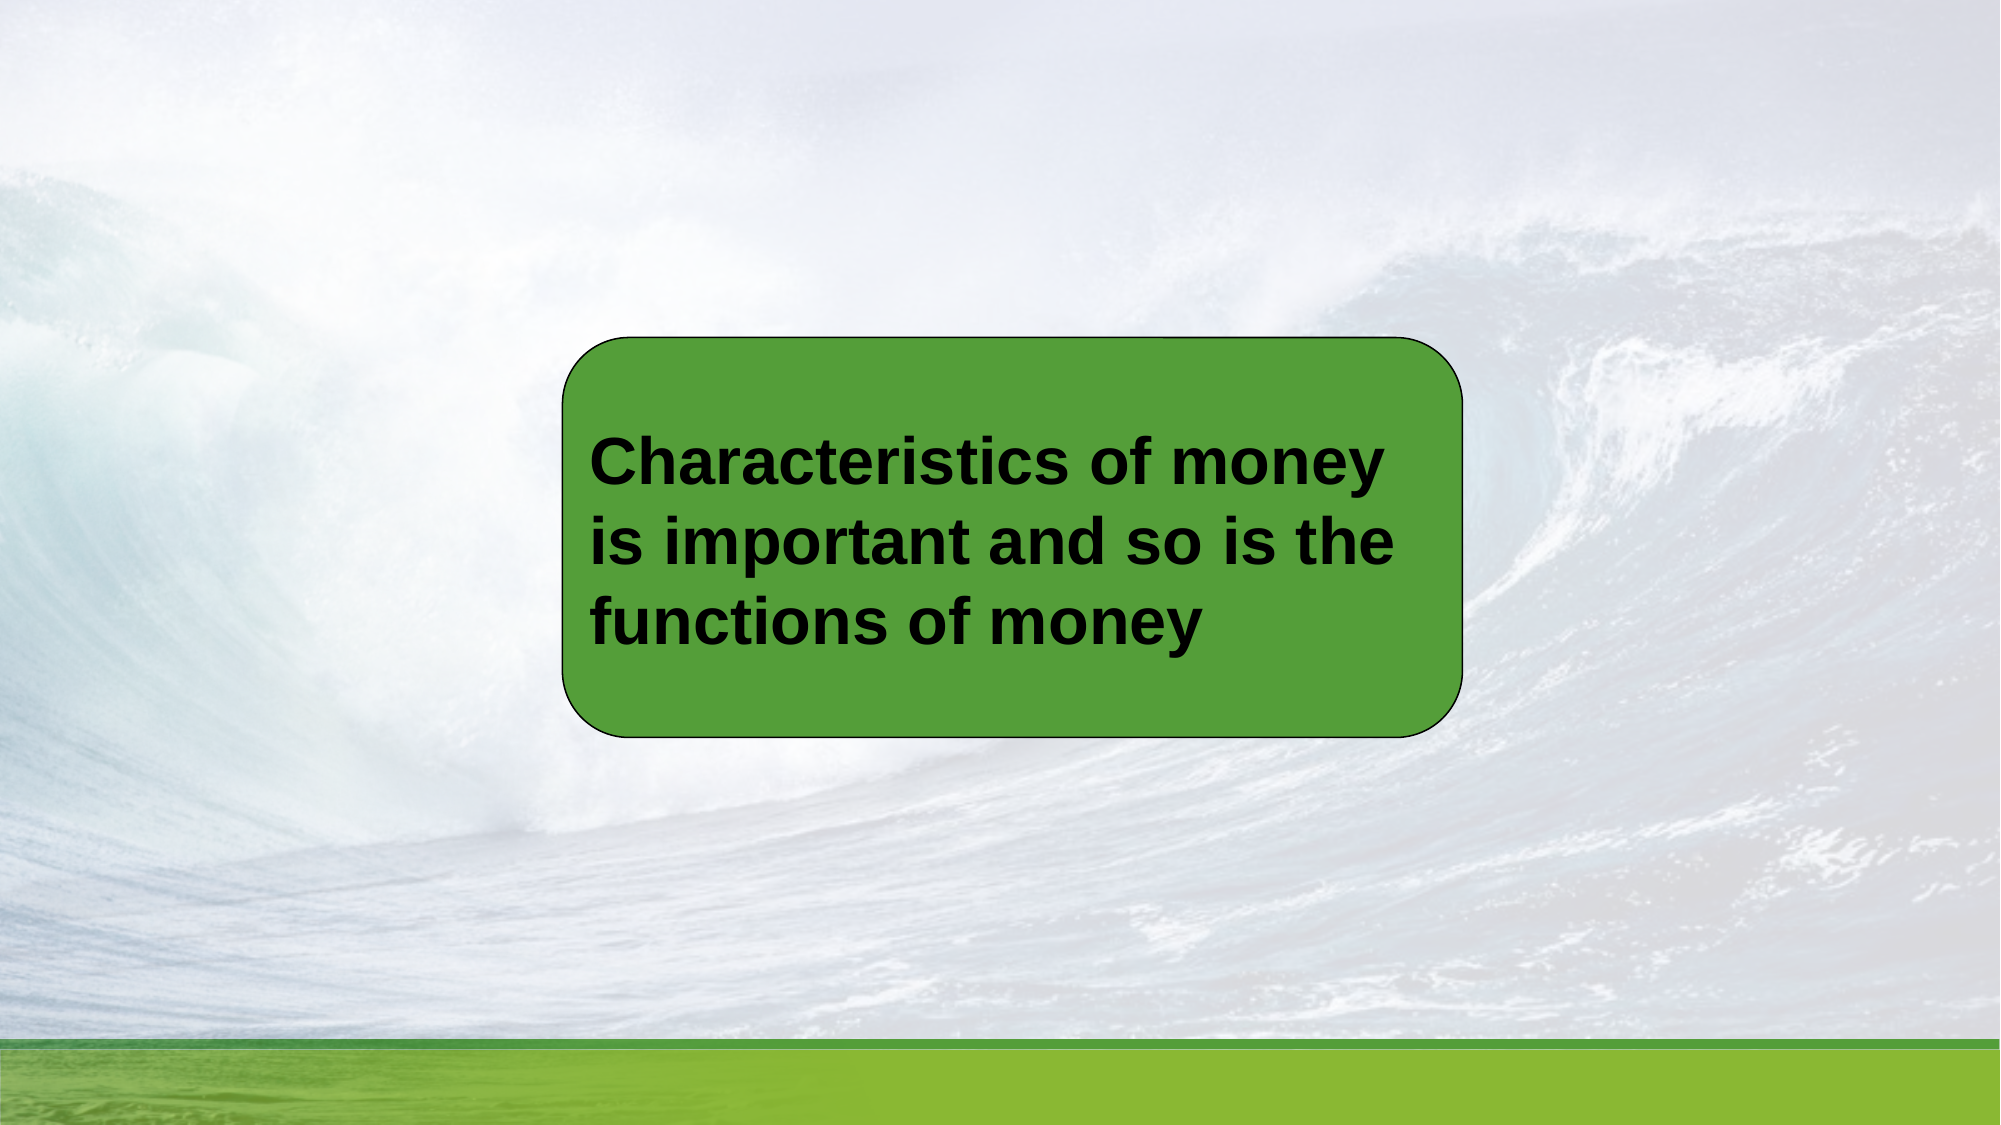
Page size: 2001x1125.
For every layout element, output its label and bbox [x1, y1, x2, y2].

text_box [562, 337, 1463, 738]
picture [0, 0, 2000, 1125]
